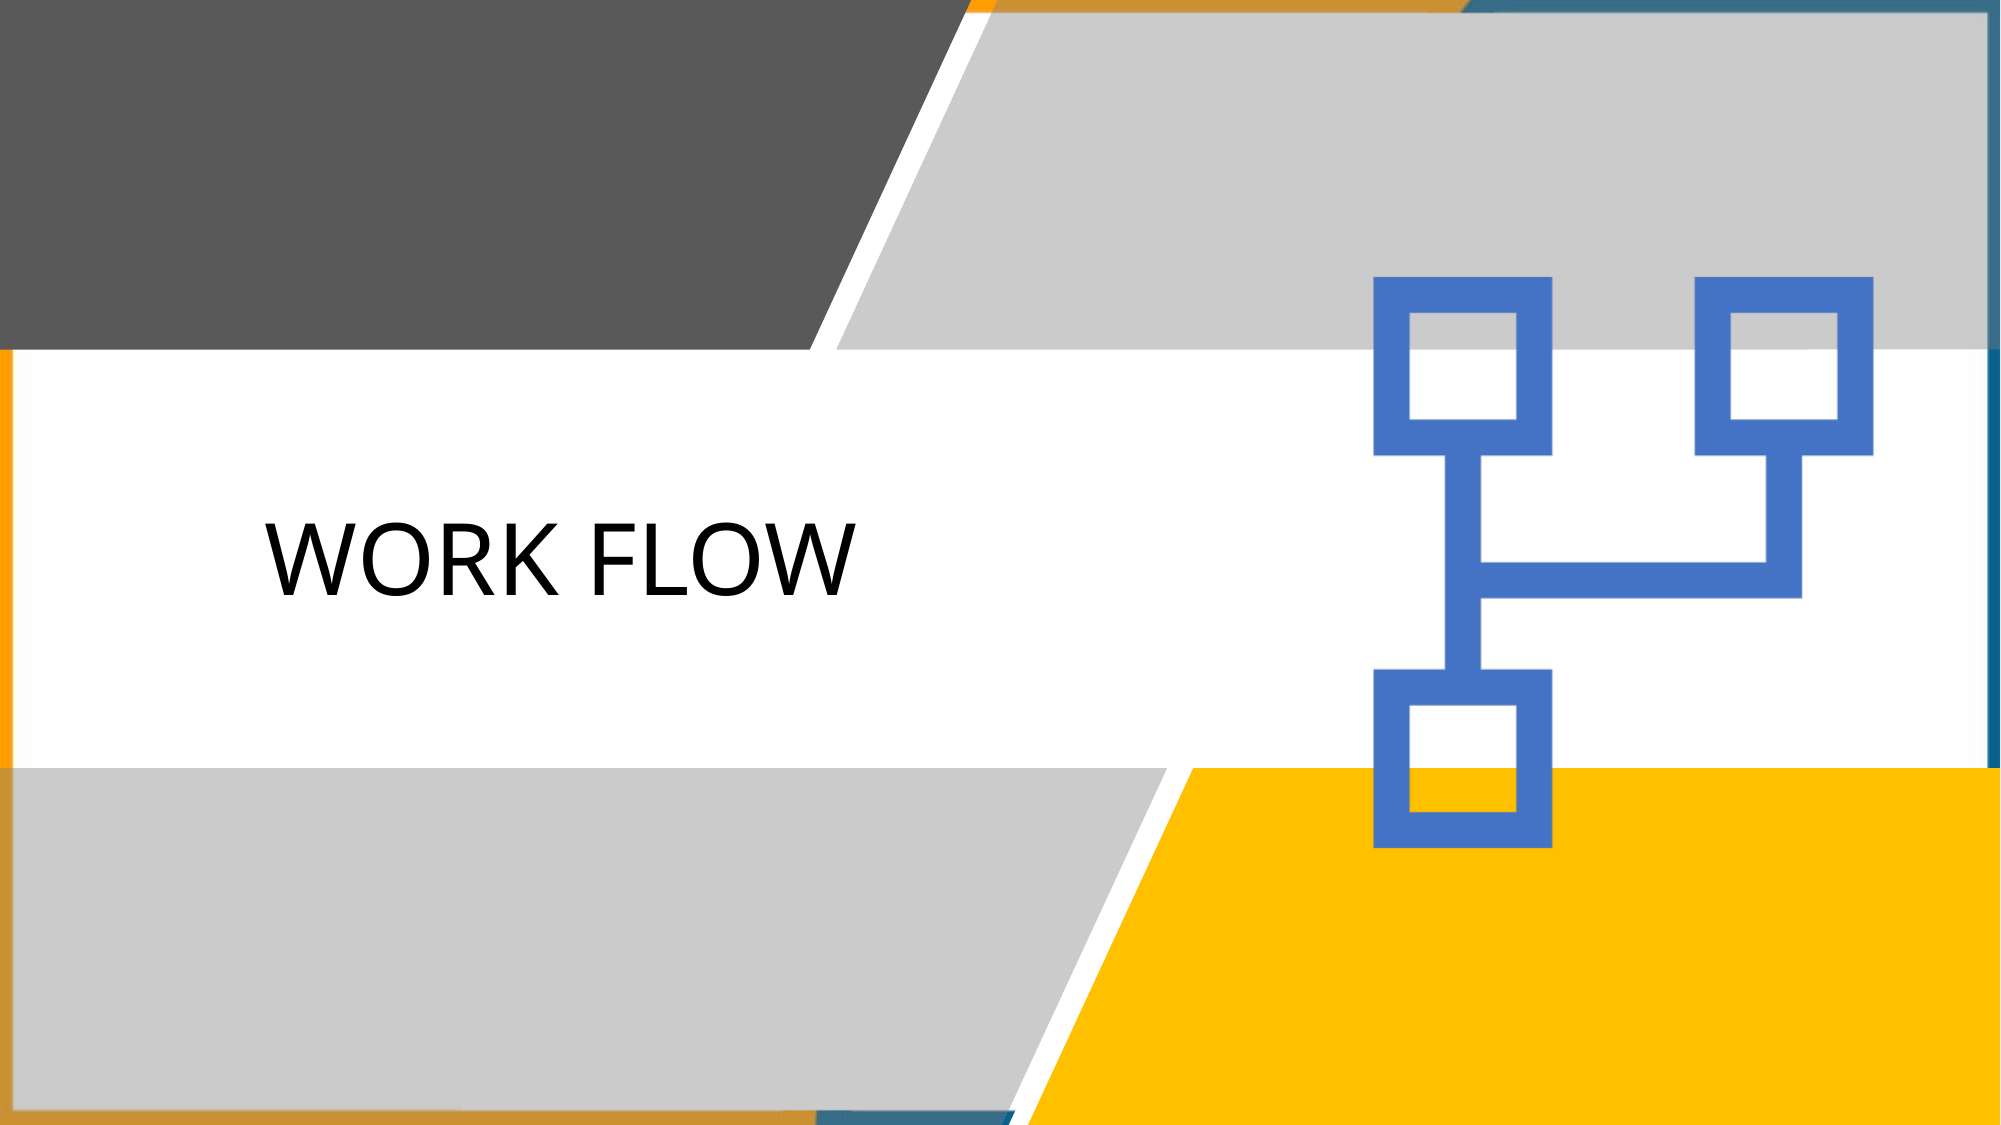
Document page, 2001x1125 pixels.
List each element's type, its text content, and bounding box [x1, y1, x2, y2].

text_box [0, 0, 973, 351]
picture [0, 0, 1990, 1112]
text_box [1007, 767, 1192, 1125]
text_box WORK FLOW [249, 368, 1281, 625]
text_box [834, 0, 2000, 351]
text_box [1026, 767, 2000, 1125]
text_box [0, 767, 1169, 1125]
